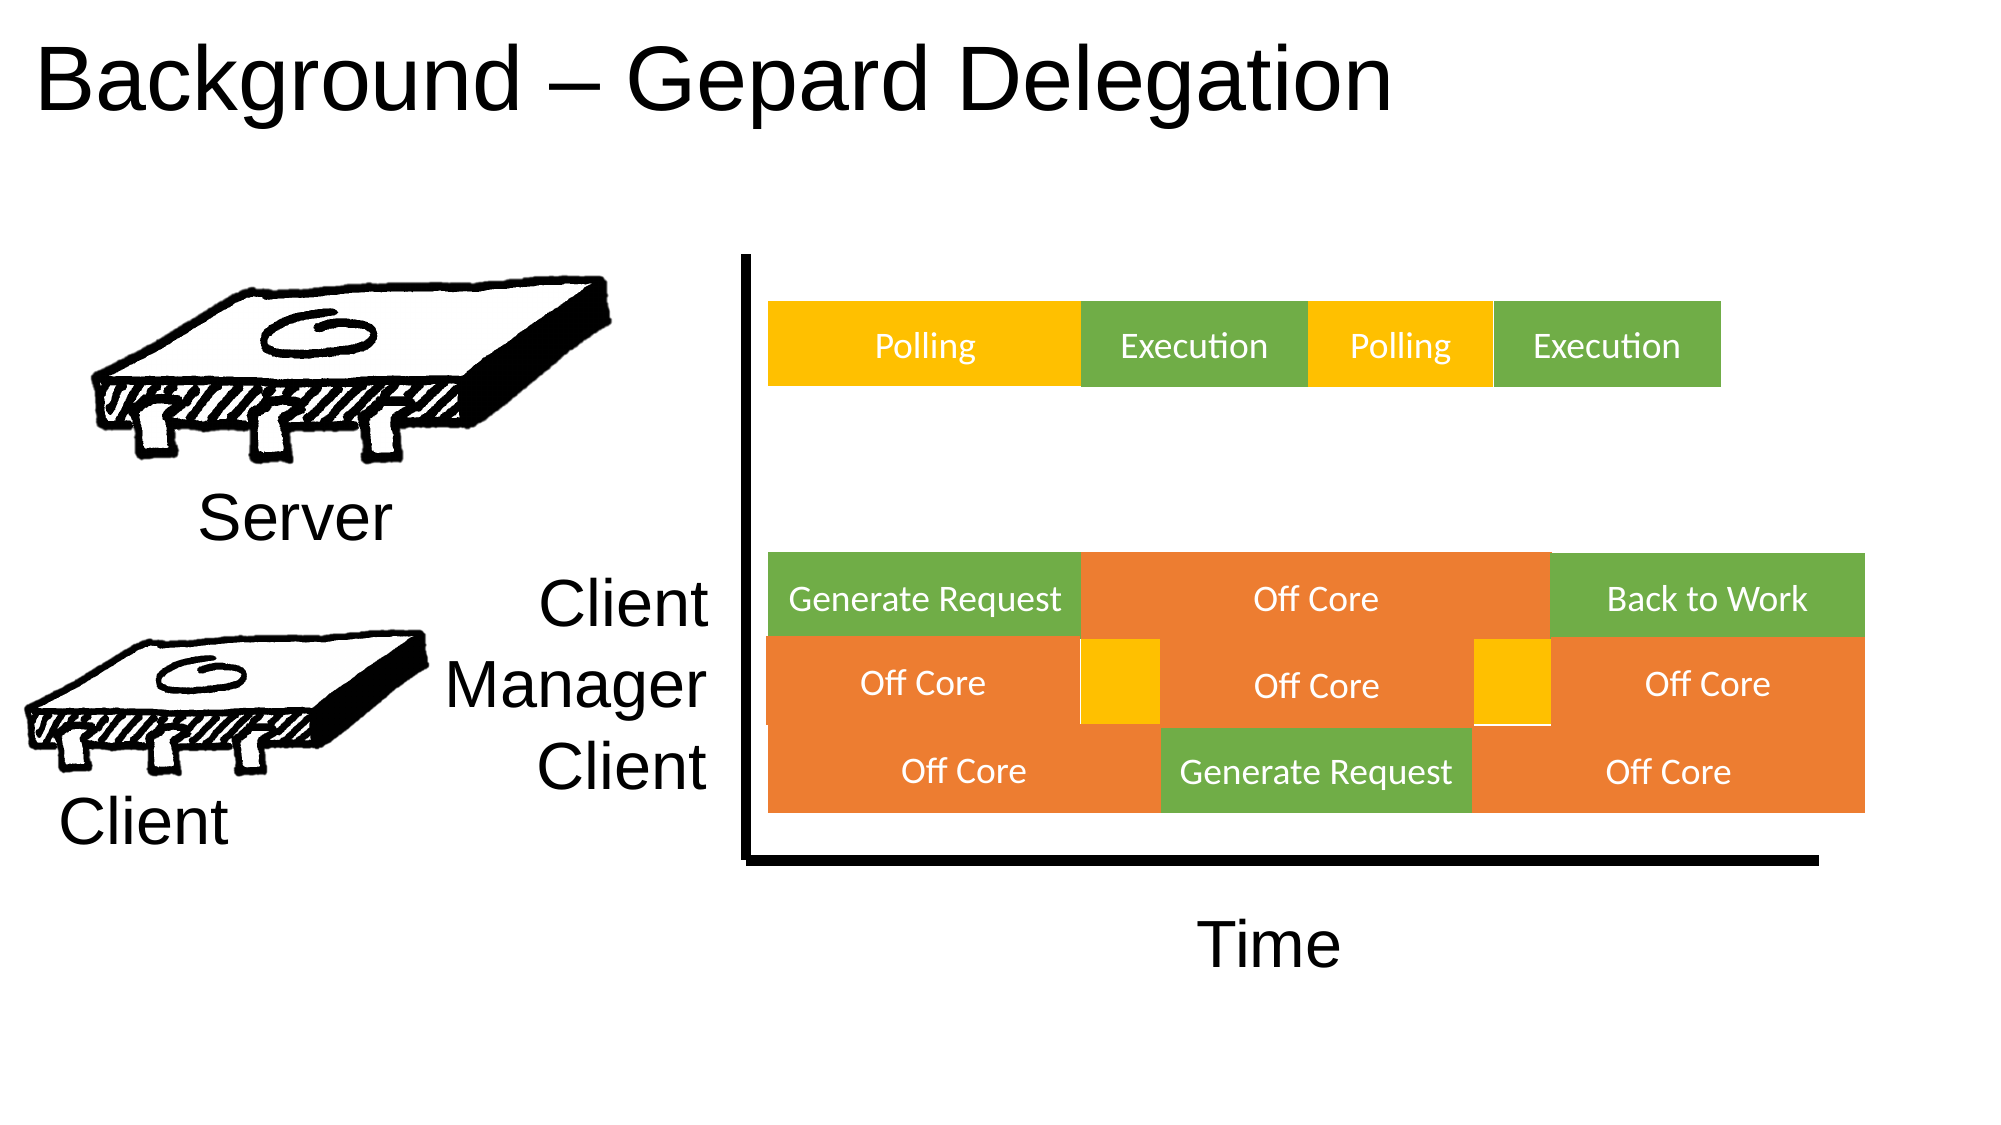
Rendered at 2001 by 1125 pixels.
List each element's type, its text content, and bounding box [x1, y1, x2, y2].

text_box Polling [1308, 301, 1493, 387]
text_box Back to Work [1550, 553, 1865, 639]
text_box Polling [768, 301, 1081, 386]
text_box Off Core [768, 724, 1161, 813]
text_box Off Core [766, 636, 1080, 725]
text_box [1474, 639, 1551, 724]
text_box Generate Request [1161, 728, 1472, 813]
text_box Time [1182, 893, 1358, 988]
text_box Off Core [1472, 726, 1865, 813]
text_box Off Core [1551, 637, 1865, 726]
text_box Execution [1081, 301, 1308, 387]
text_box Off Core [1081, 552, 1552, 639]
text_box Manager [522, 635, 723, 729]
text_box Client [522, 729, 722, 811]
text_box [1081, 639, 1160, 724]
text_box Execution [1494, 301, 1721, 387]
text_box Generate Request [768, 552, 1081, 639]
text_box Off Core [1160, 639, 1474, 728]
title Background – Gepard Delegation [19, 23, 1745, 241]
picture [0, 74, 731, 909]
